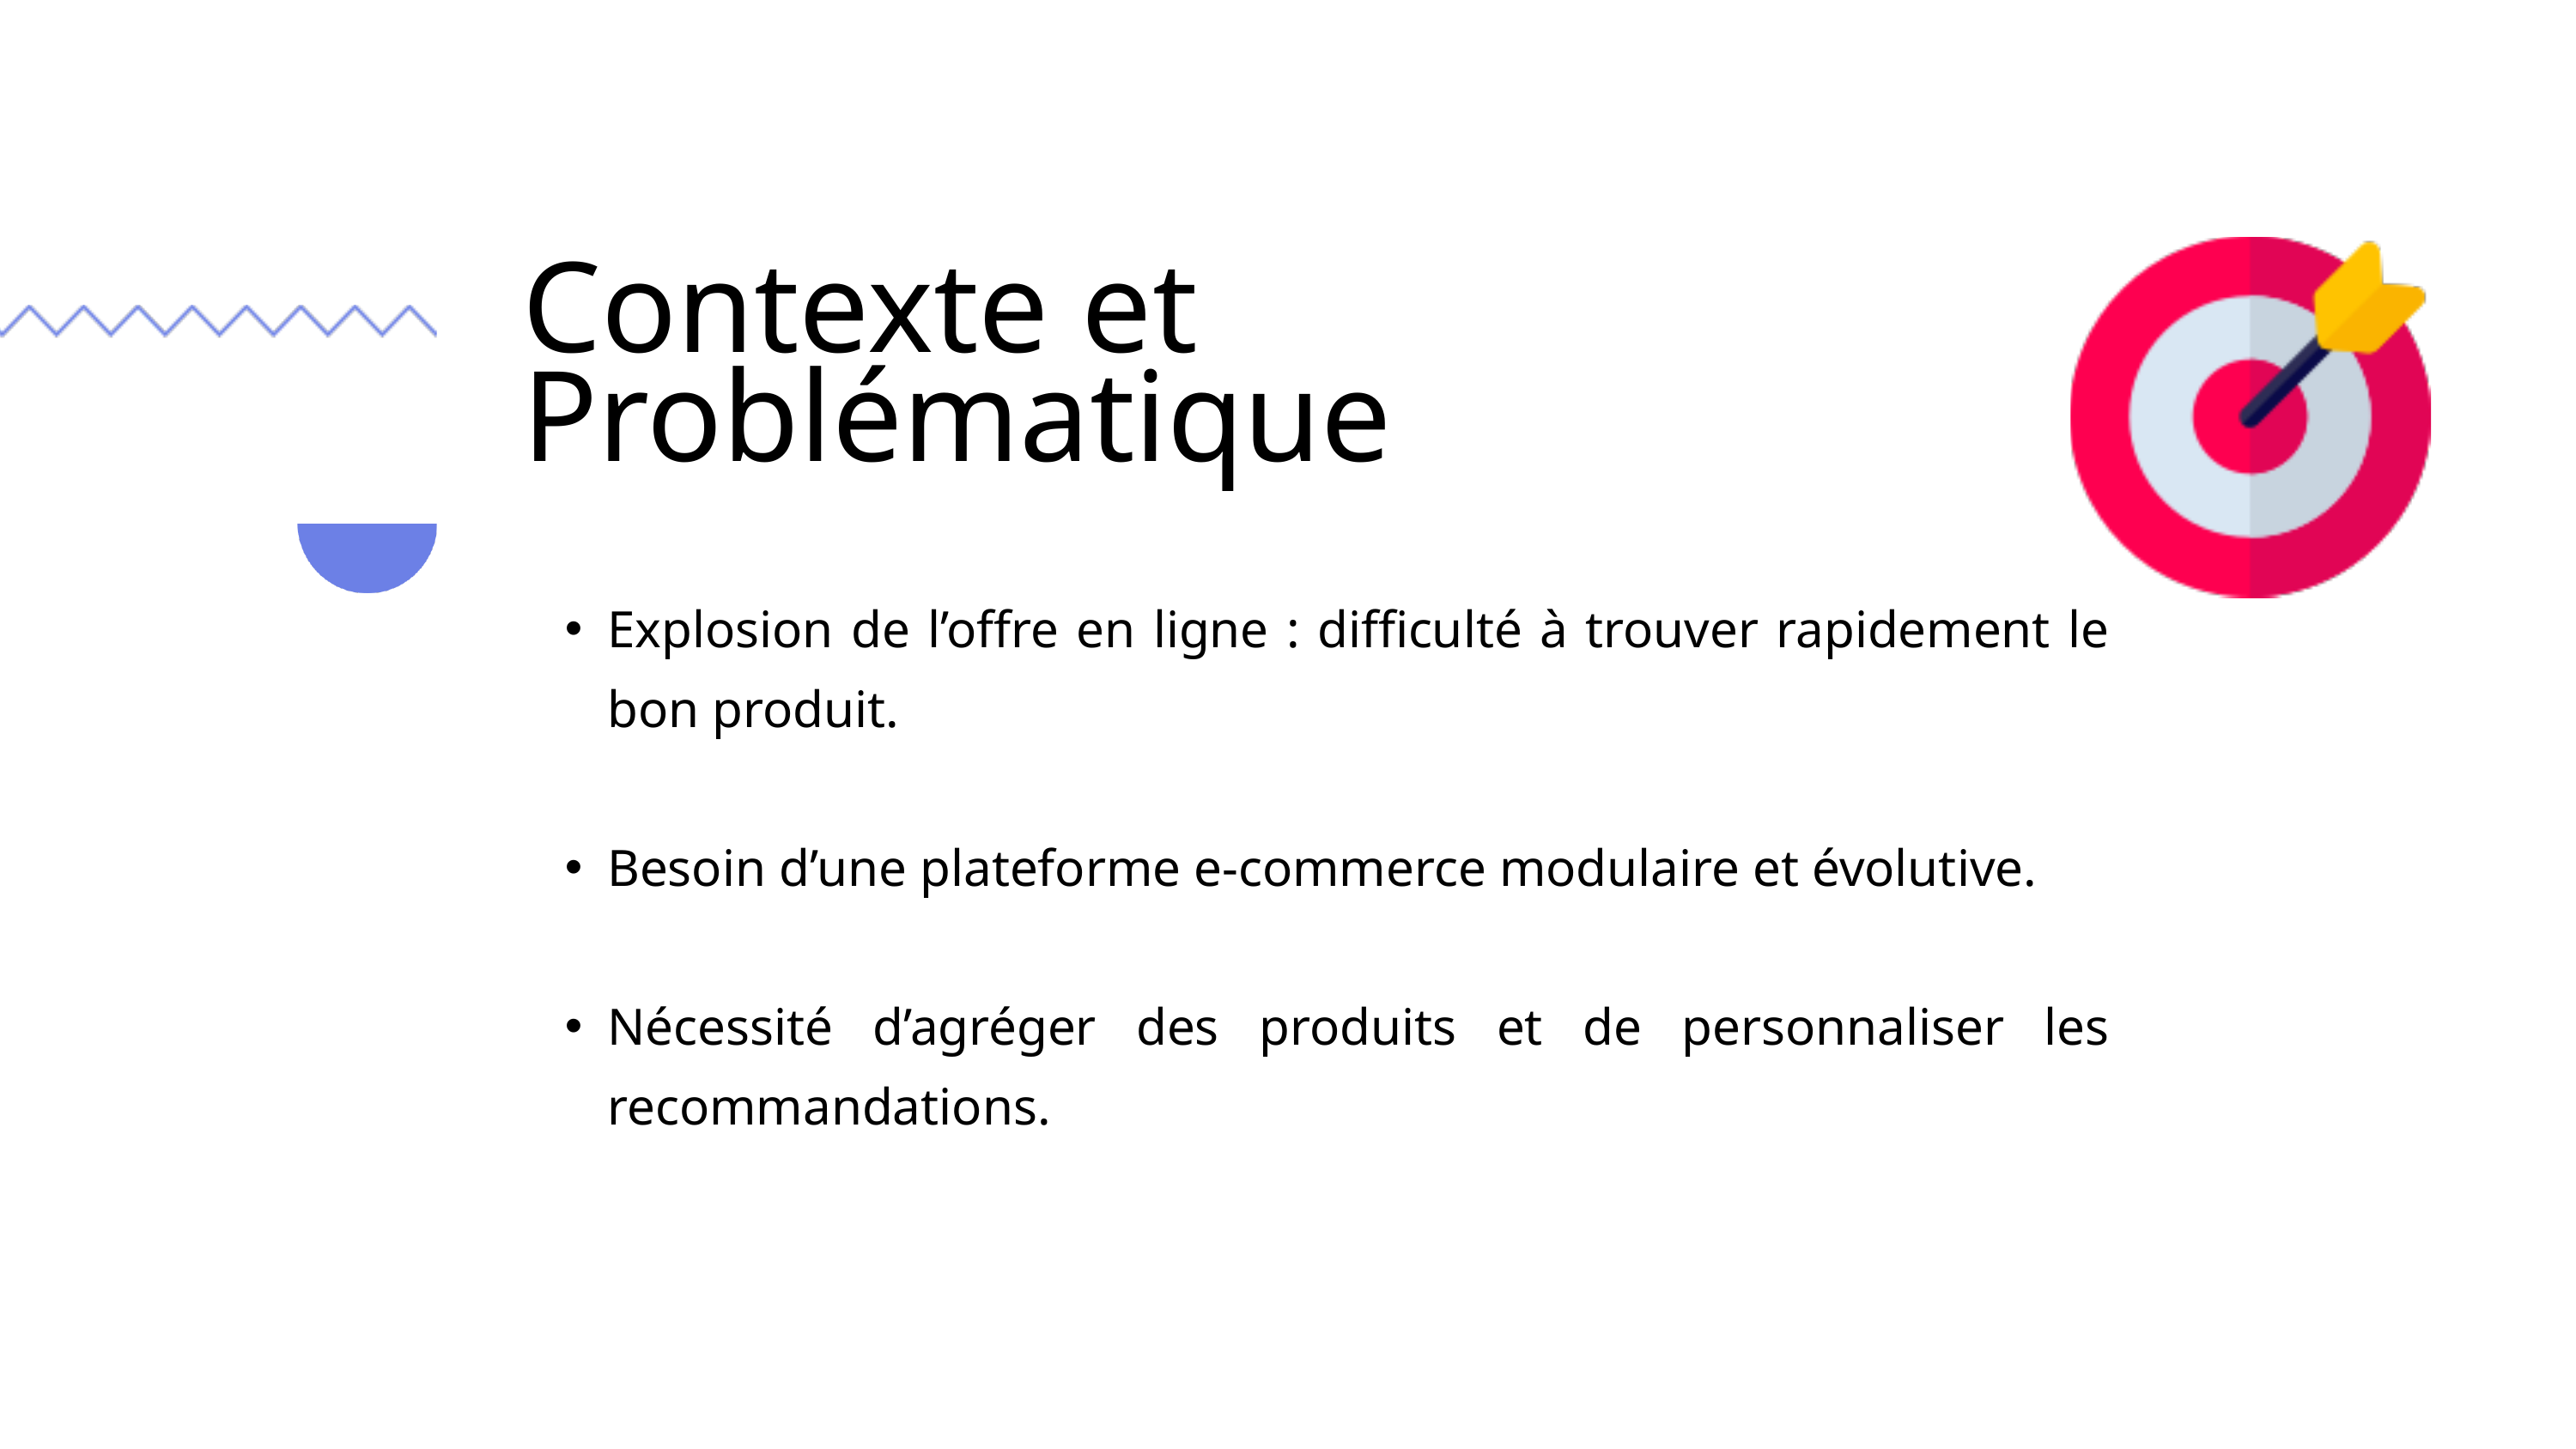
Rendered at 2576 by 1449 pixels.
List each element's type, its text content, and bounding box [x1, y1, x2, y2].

text_box Contexte et Problématique [522, 268, 2051, 487]
text_box [297, 524, 437, 593]
text_box Explosion de l’offre en ligne : difficulté à trouver rapidement le bon produit. Besoin d’une plateforme e‑commerce modulaire et évolutive. Nécessité d’agréger des produits et de personnaliser les recommandations. [522, 578, 2110, 1215]
text_box [0, 305, 437, 340]
text_box [2070, 237, 2432, 598]
